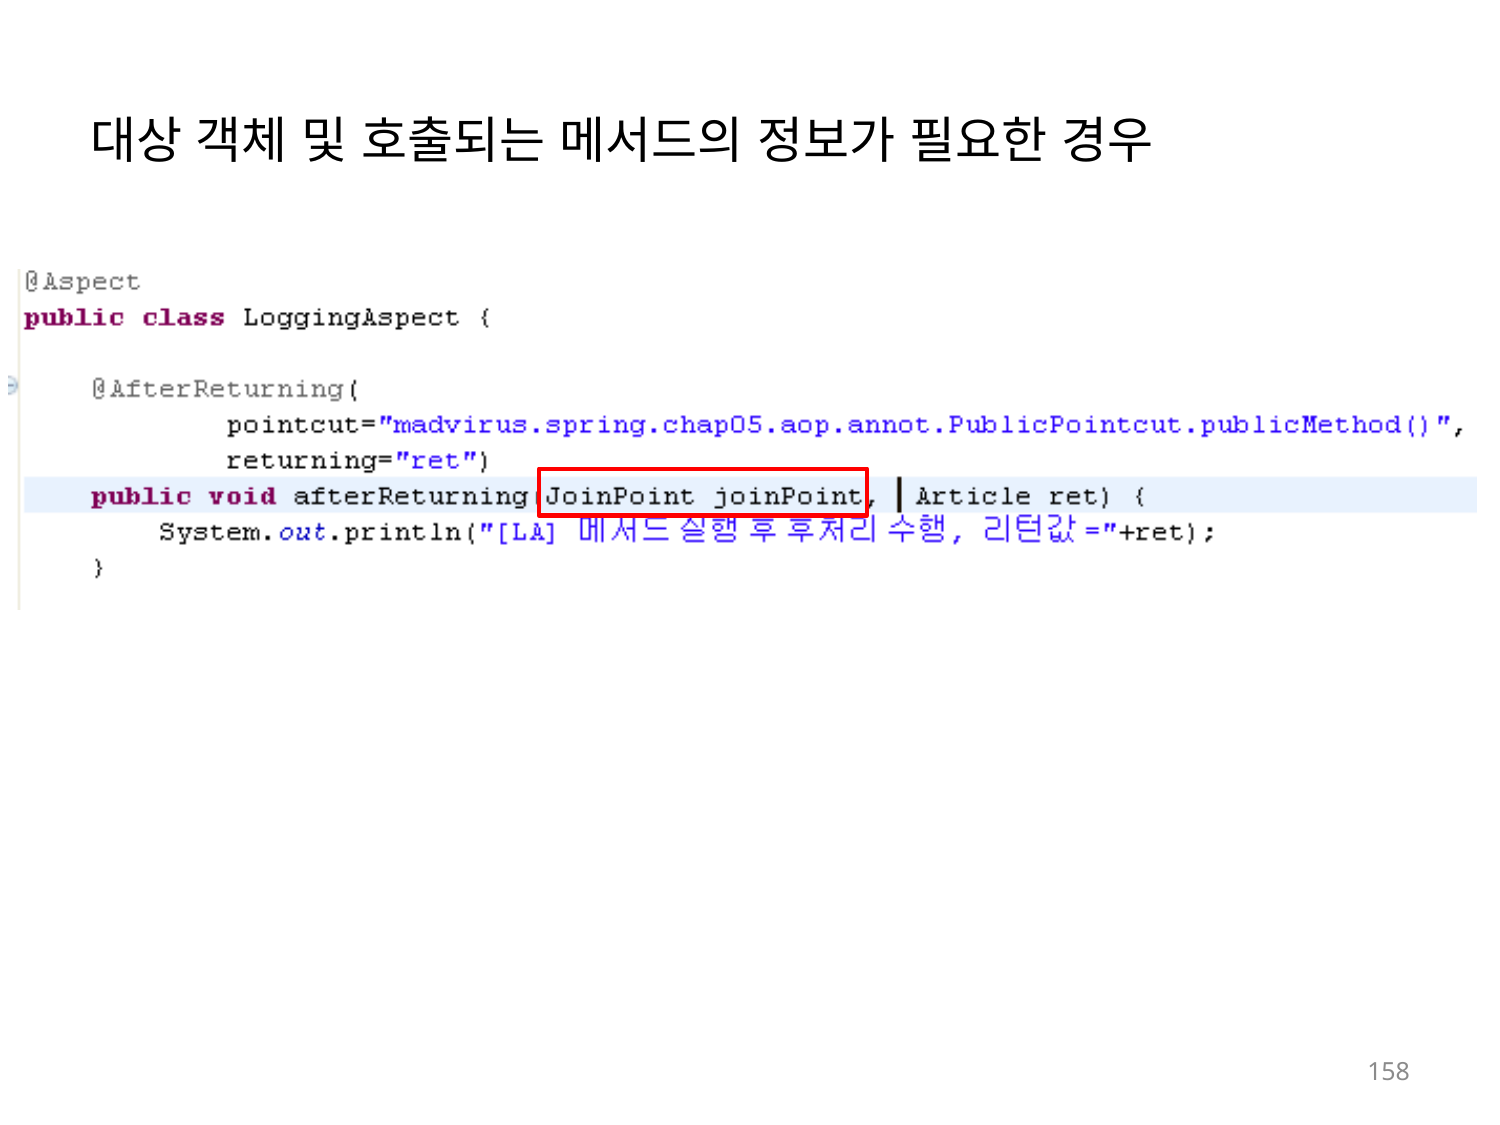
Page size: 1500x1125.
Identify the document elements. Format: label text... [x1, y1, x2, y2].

title 대상 객체 및 호출되는 메서드의 정보가 필요한 경우 [75, 45, 1425, 233]
picture [7, 269, 1477, 610]
slide_number 158 [1074, 1042, 1425, 1103]
